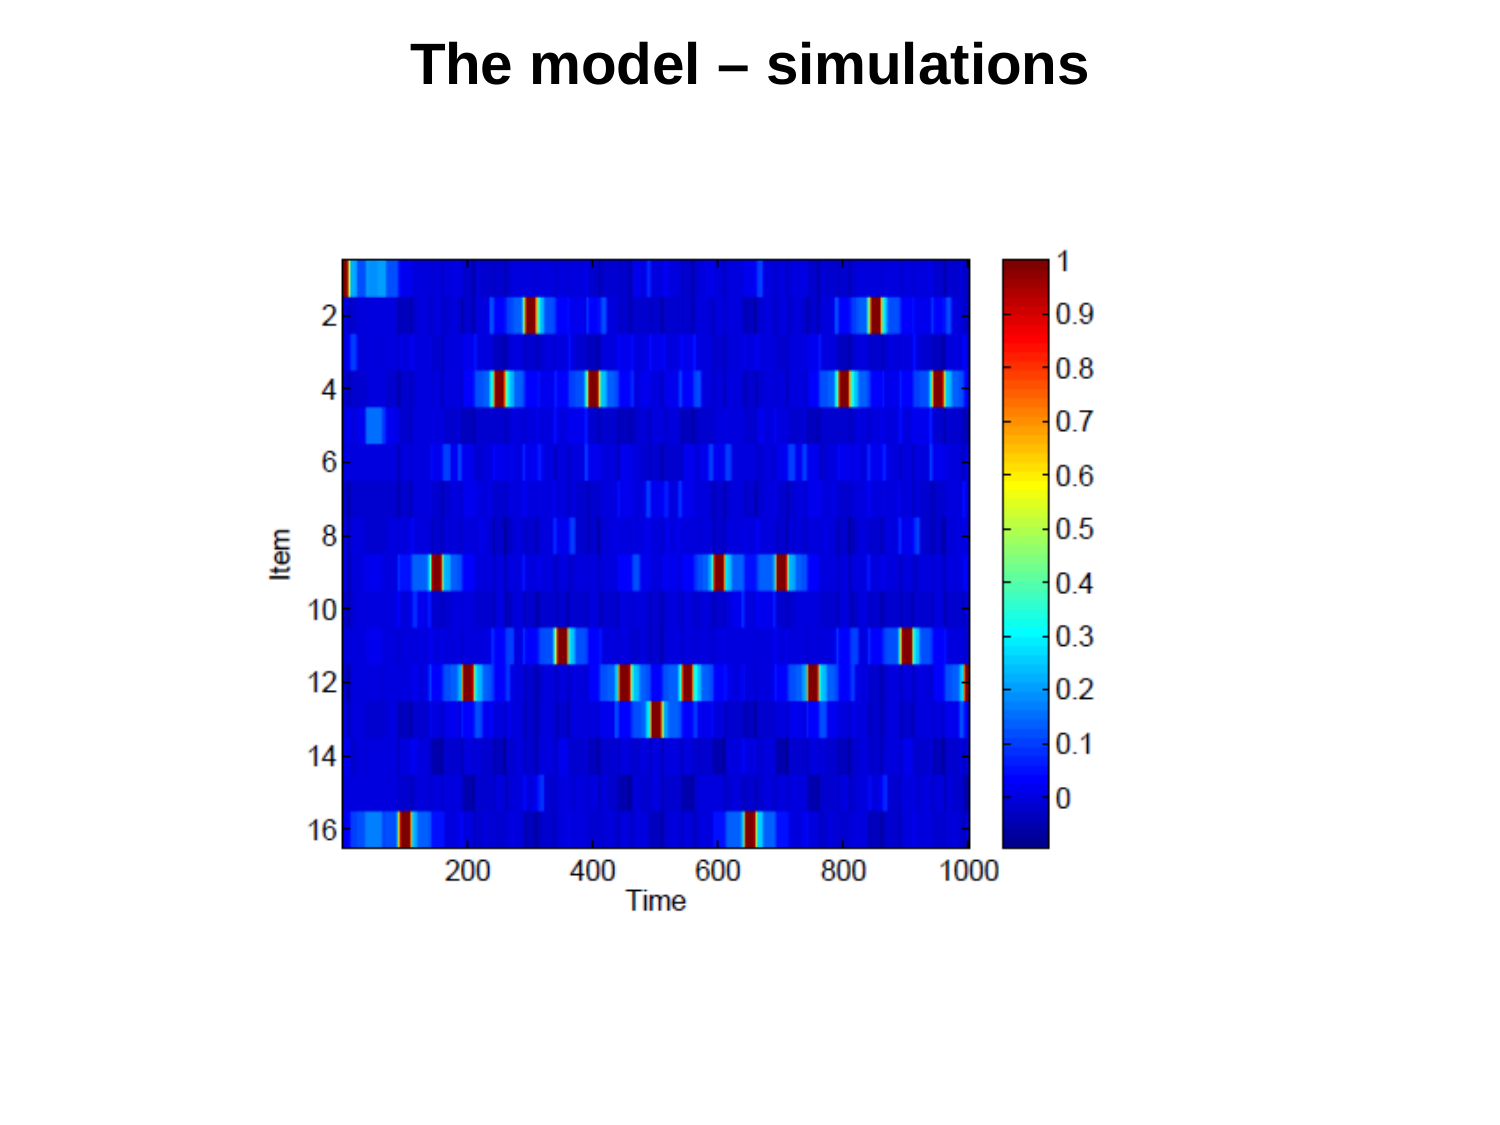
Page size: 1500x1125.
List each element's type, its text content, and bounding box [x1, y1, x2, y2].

text_box The model – simulations [395, 19, 1105, 104]
picture [194, 231, 1140, 935]
